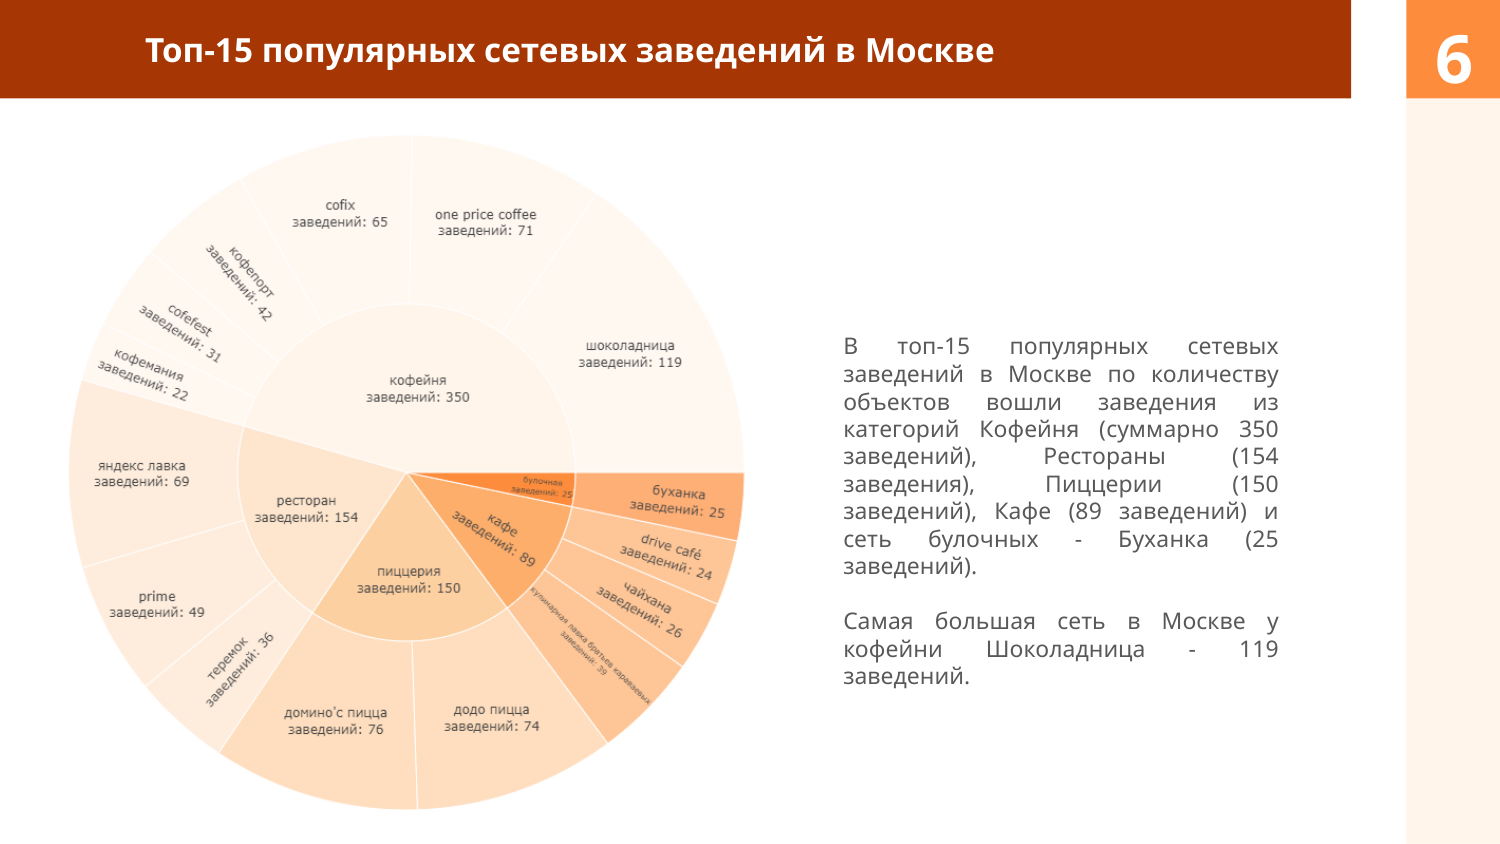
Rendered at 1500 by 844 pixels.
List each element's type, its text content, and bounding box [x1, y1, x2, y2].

picture [0, 60, 829, 844]
text_box [0, 0, 1352, 99]
text_box 6 [1384, 0, 1490, 112]
text_box Топ-15 популярных сетевых заведений в Москве [105, 22, 1275, 84]
text_box [1406, 99, 1500, 844]
text_box [1490, 0, 1500, 99]
text_box В топ-15 популярных сетевых заведений в Москве по количеству объектов вошли заведения из категорий Кофейня (суммарно 350 заведений), Рестораны (154 заведения), Пиццерии (150 заведений), Кафе (89 заведений) и сеть булочных - Буханка (25 заведений). Самая большая сеть в Москве у кофейни Шоколадница - 119 заведений. [834, 324, 1295, 697]
